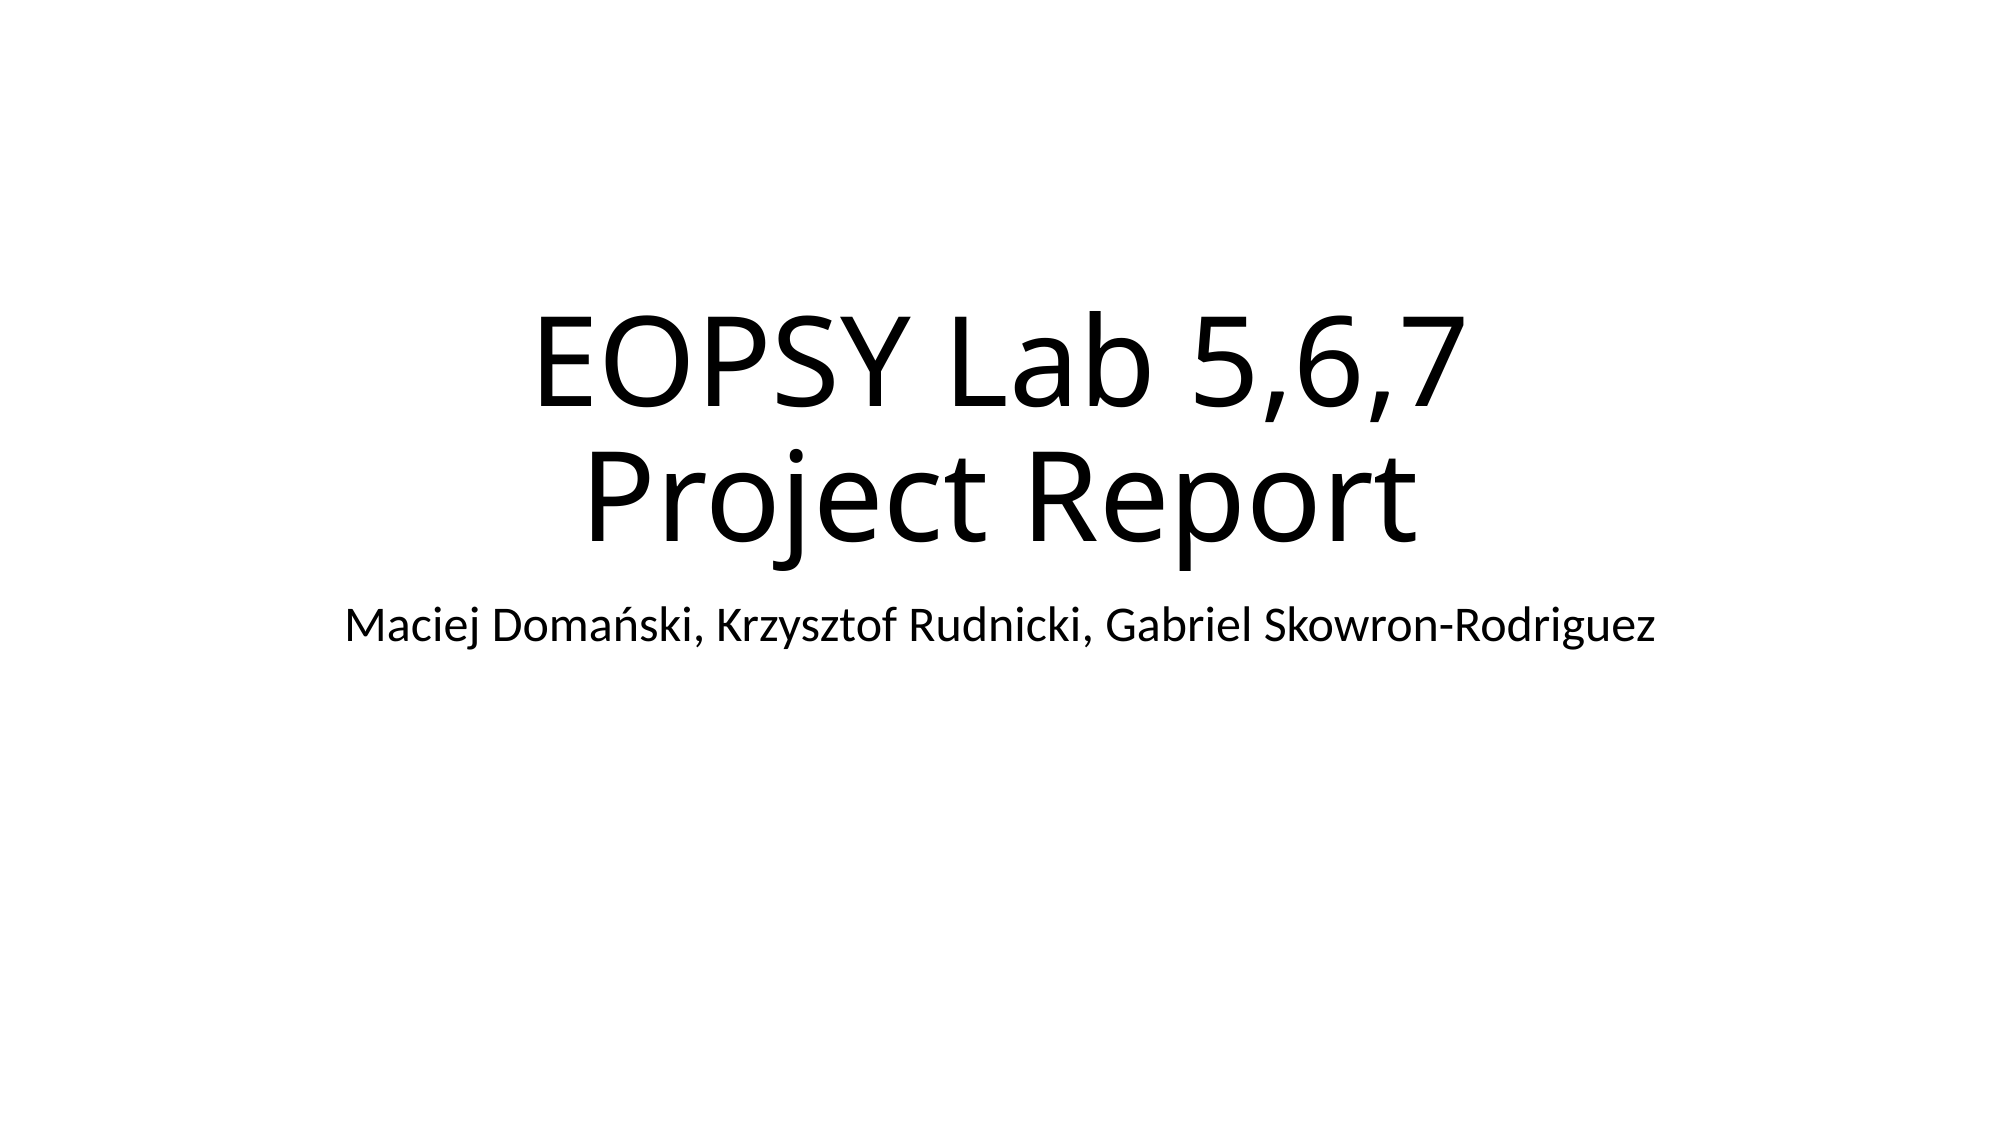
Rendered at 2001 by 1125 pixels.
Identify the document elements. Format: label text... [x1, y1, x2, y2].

title EOPSY Lab 5,6,7 Project Report [249, 184, 1750, 576]
subtitle Maciej Domański, Krzysztof Rudnicki, Gabriel Skowron-Rodriguez [249, 590, 1750, 863]
